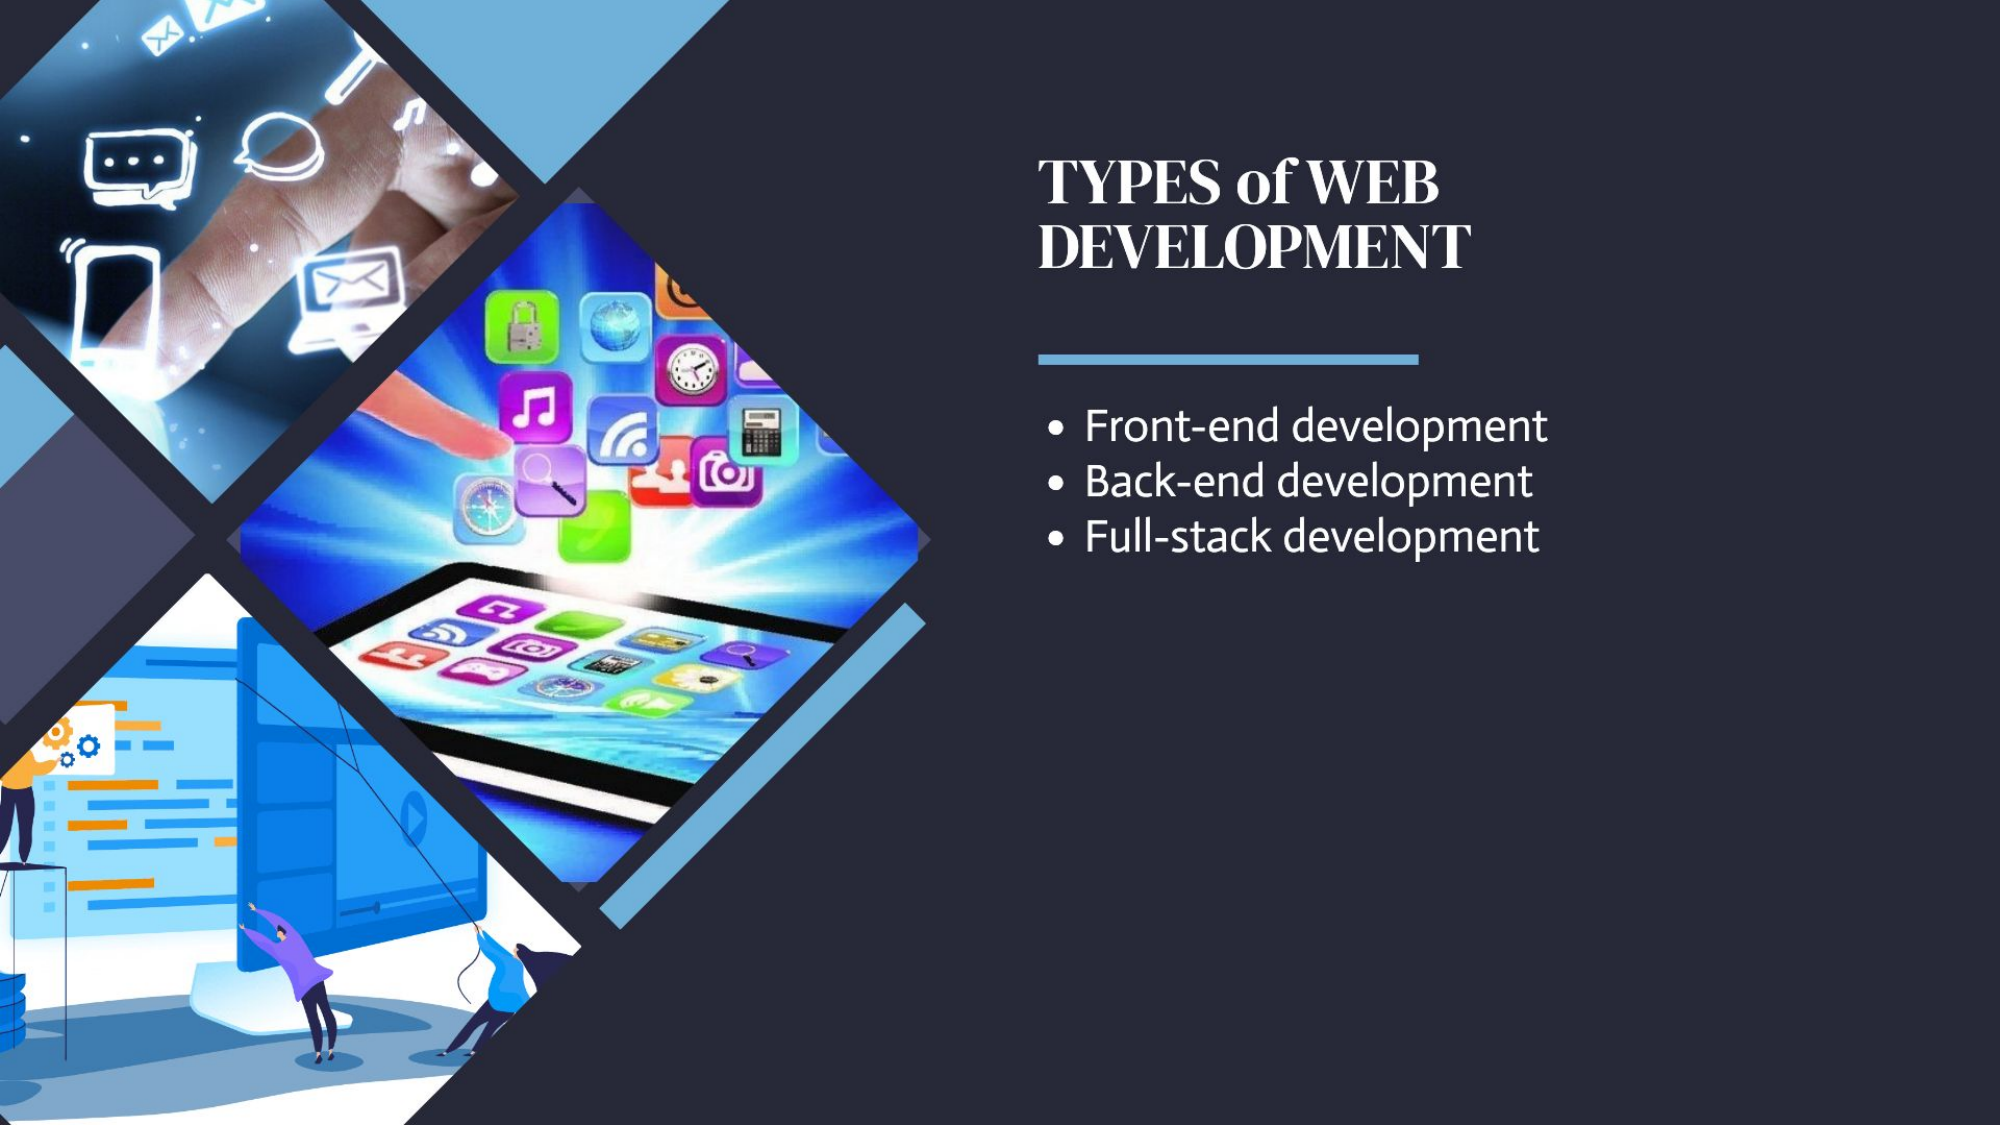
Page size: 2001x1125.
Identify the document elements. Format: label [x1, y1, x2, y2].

list [0, 0, 2000, 1125]
